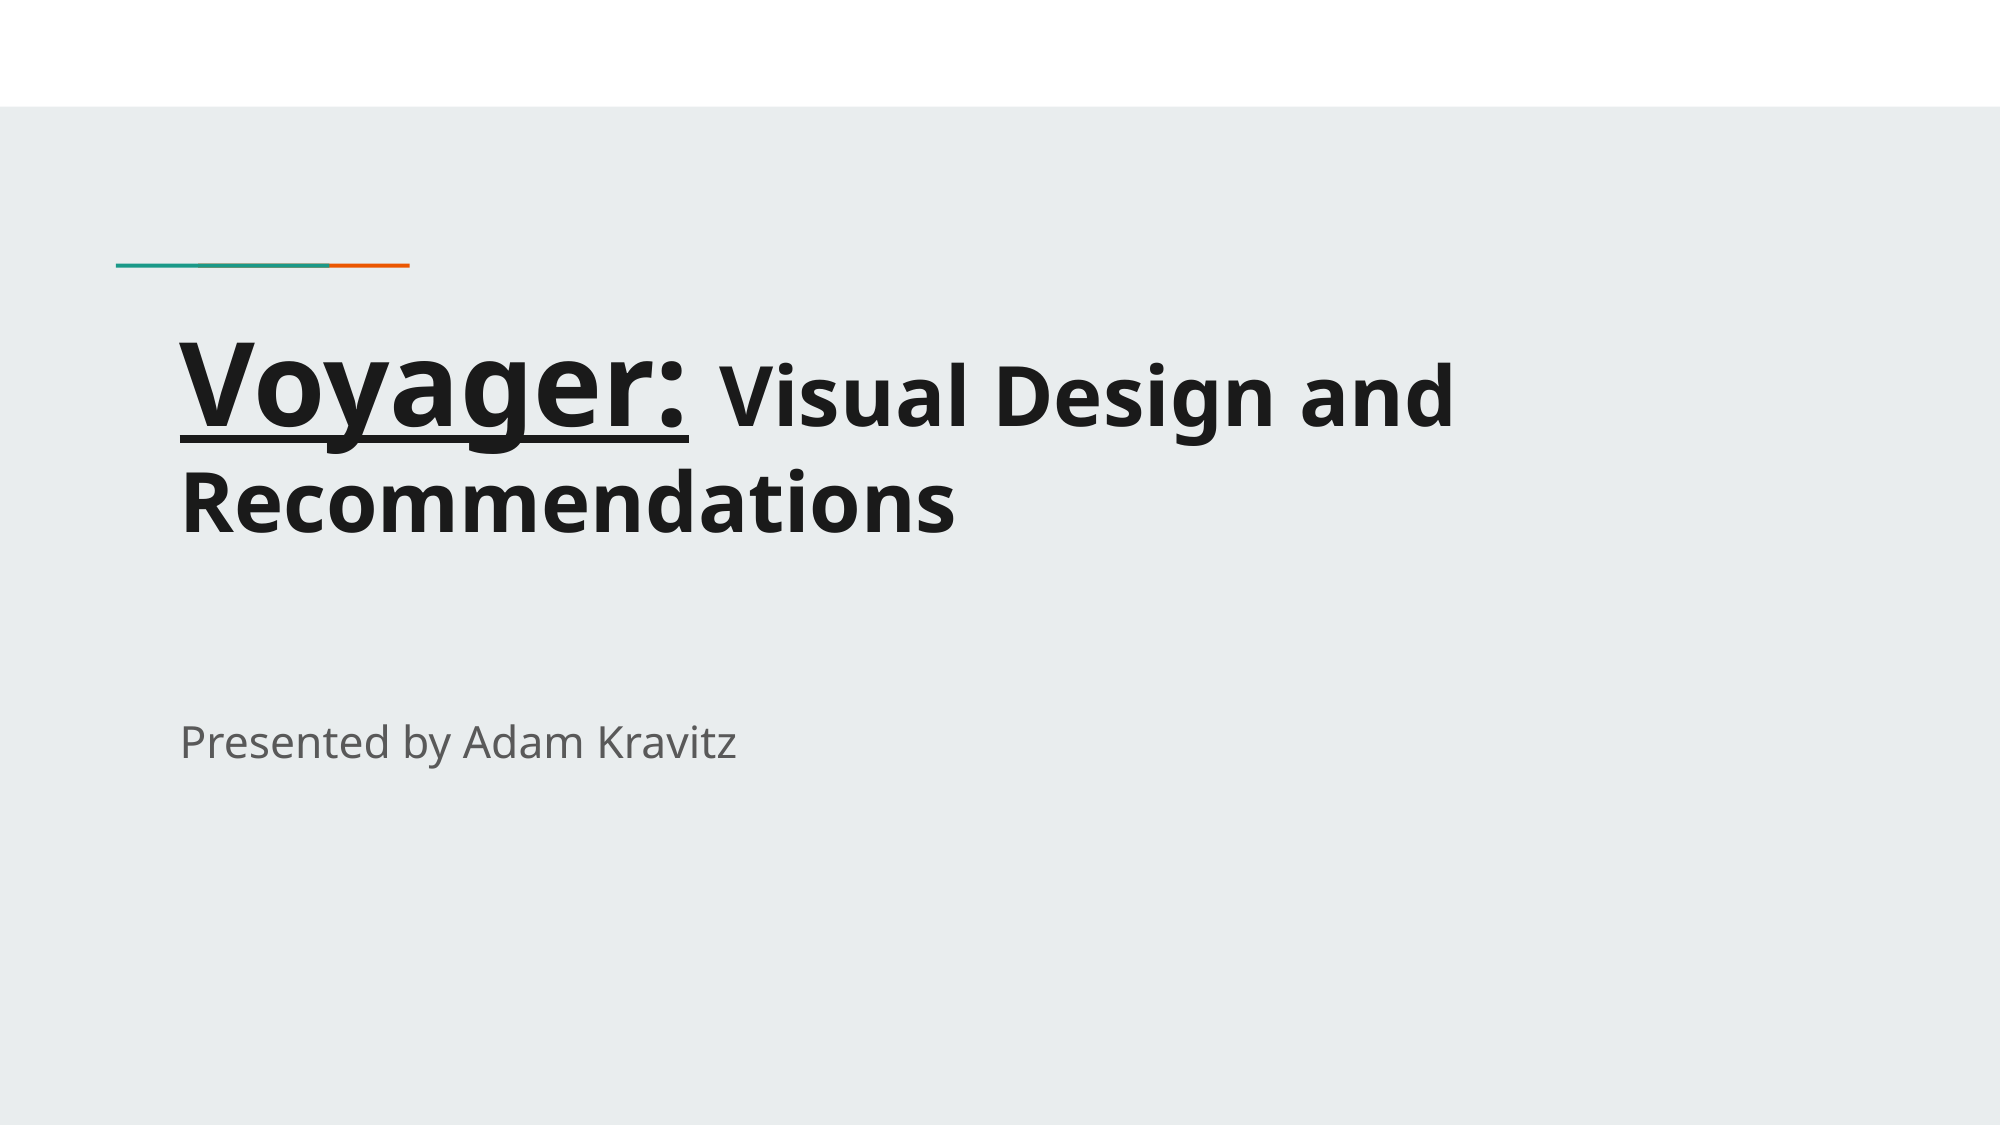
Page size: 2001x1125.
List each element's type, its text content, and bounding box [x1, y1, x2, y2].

subtitle Presented by Adam Kravitz [159, 693, 1842, 813]
title Voyager: Visual Design and Recommendations [159, 289, 1842, 654]
